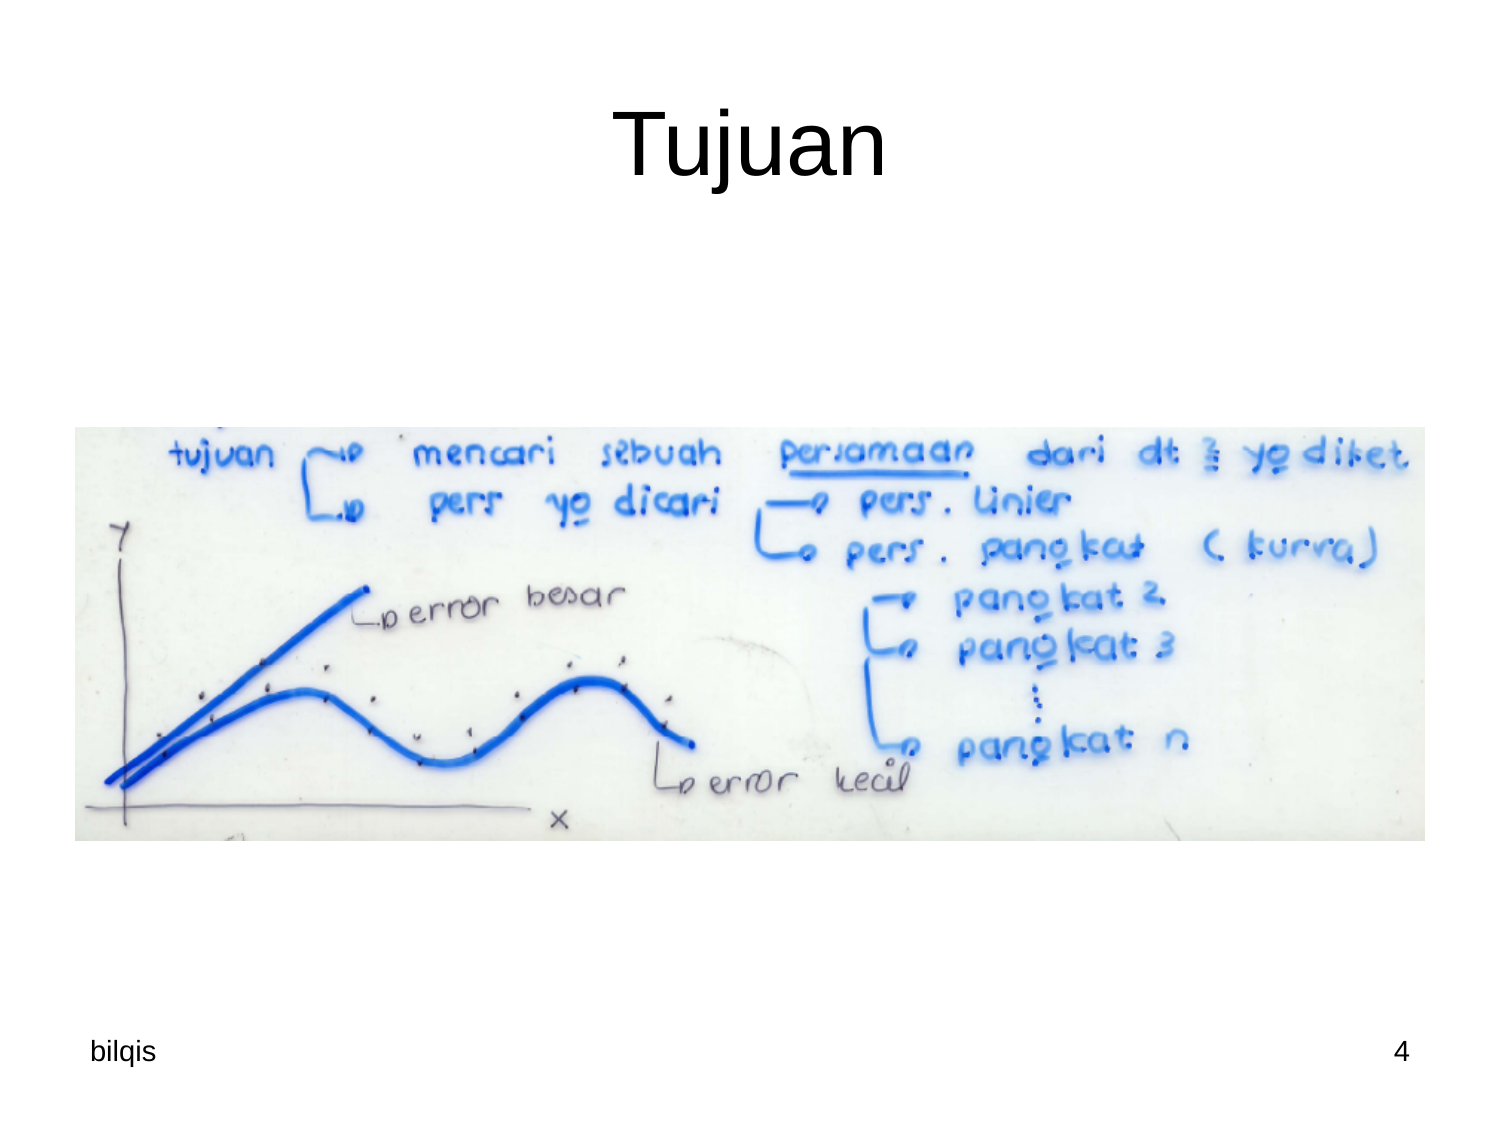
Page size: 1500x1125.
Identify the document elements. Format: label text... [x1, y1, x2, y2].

slide_number bilqis [74, 1024, 426, 1103]
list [74, 426, 1426, 841]
title Tujuan [74, 44, 1426, 233]
slide_number 4 [1074, 1024, 1426, 1103]
